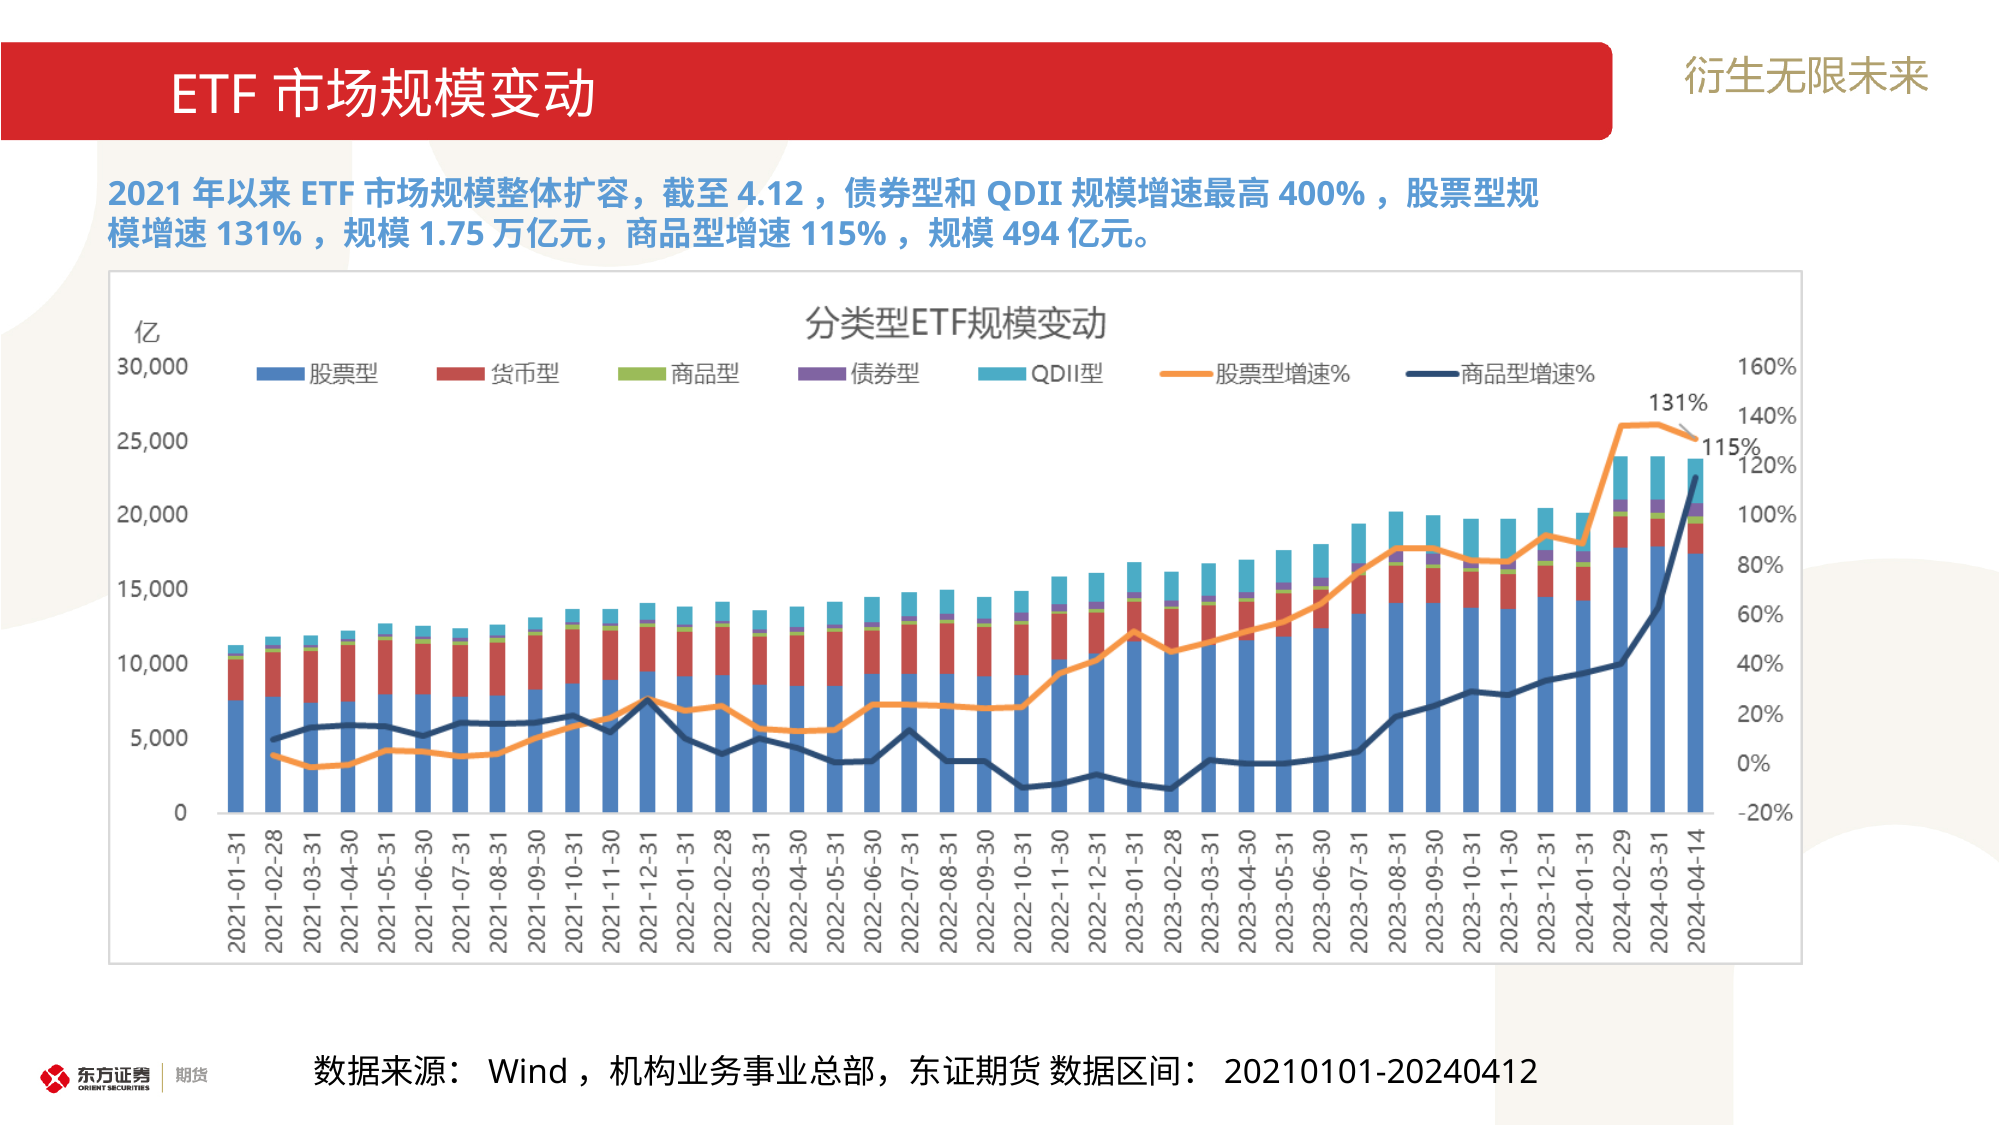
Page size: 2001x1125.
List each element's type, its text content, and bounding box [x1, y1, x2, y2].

text_box 2021年以来ETF市场规模整体扩容，截至4.12，债券型和QDII规模增速最高400%，股票型规模增速131%，规模1.75万亿元，商品型增速115%，规模494亿元。 [108, 172, 1544, 253]
title ETF市场规模变动 [154, 0, 1454, 172]
picture [1, 0, 1999, 1125]
text_box 数据来源：Wind，机构业务事业总部，东证期货 数据区间：20210101-20240412 [313, 1049, 1947, 1090]
